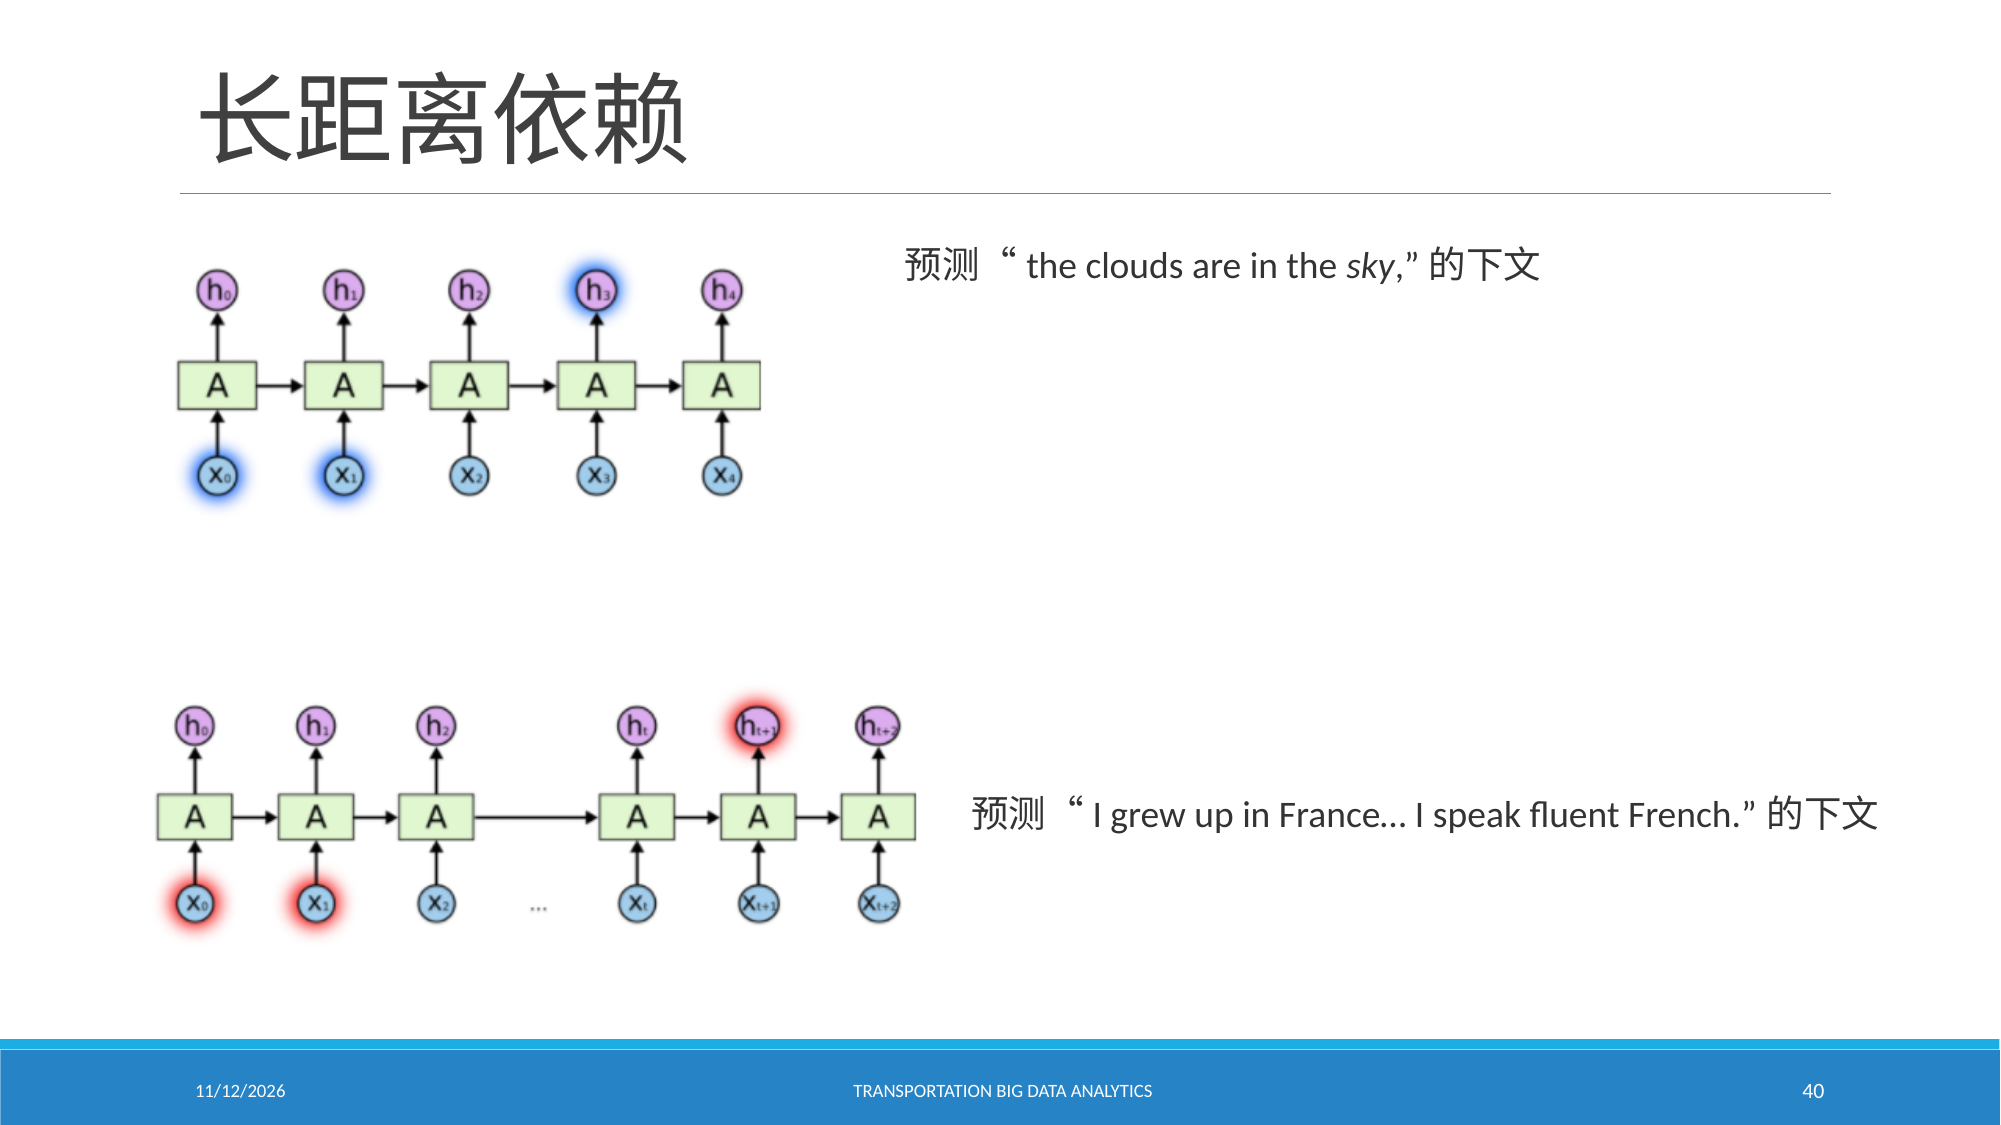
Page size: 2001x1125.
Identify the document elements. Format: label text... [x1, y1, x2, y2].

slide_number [180, 1059, 586, 1120]
picture [133, 675, 982, 951]
title 长距离依赖 [180, 20, 1830, 185]
picture [134, 219, 795, 521]
footer Transportation Big Data Analytics [609, 1059, 1401, 1120]
text_box 预测“I grew up in France… I speak fluent French.”的下文 [989, 782, 2000, 843]
text_box 预测“the clouds are in the sky,”的下文 [889, 233, 1556, 294]
slide_number 40 [1624, 1059, 1840, 1120]
